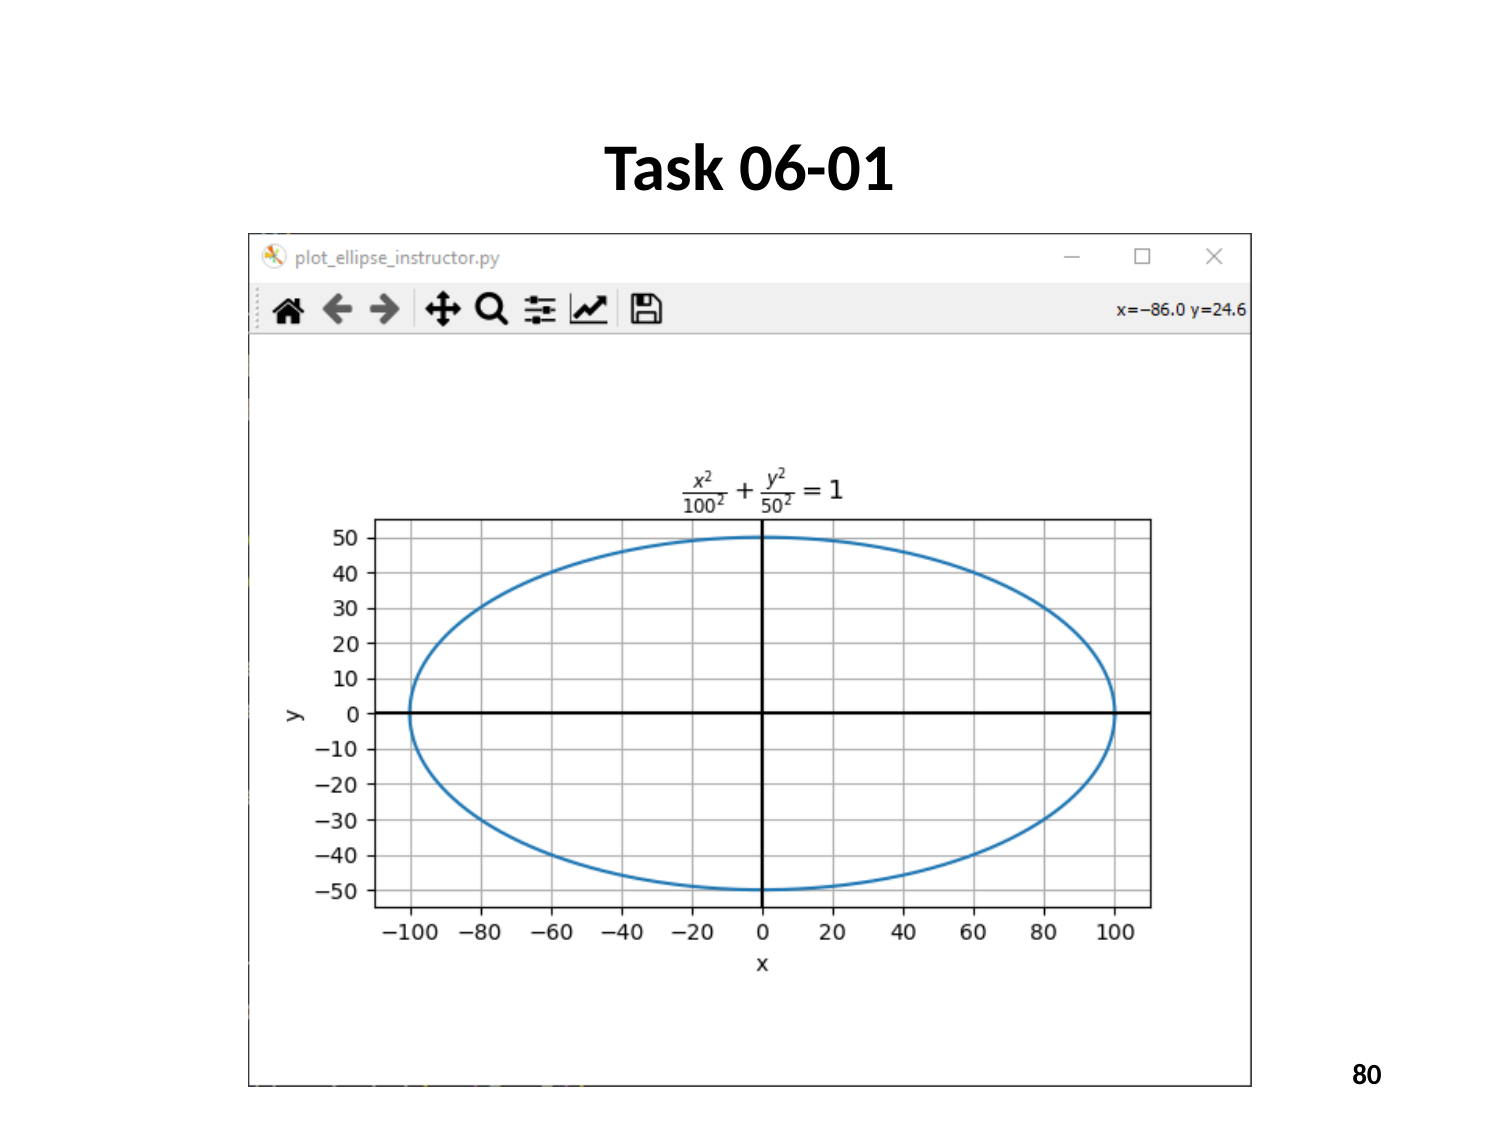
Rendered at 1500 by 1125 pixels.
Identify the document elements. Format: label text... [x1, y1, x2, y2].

picture [248, 233, 1252, 1087]
title Task 06-01 [103, 59, 1397, 278]
slide_number 80 [1059, 1042, 1397, 1103]
